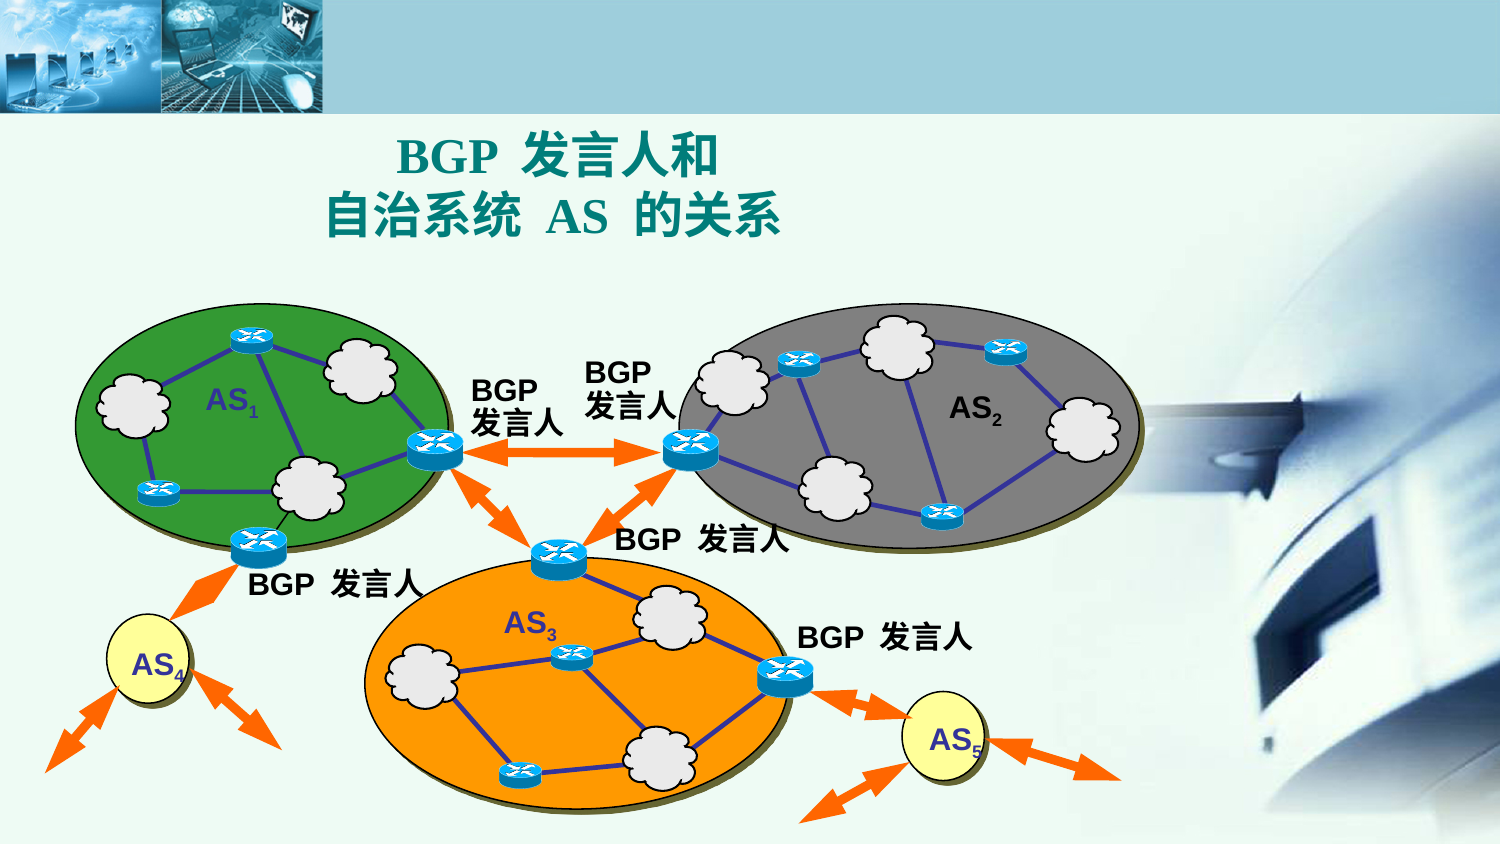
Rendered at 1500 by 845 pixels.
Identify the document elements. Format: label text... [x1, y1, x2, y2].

text_box [907, 691, 978, 717]
text_box [168, 568, 231, 622]
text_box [271, 456, 347, 521]
text_box BGP 发言人 [569, 349, 694, 432]
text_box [385, 644, 460, 709]
text_box AS3 [488, 595, 572, 653]
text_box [96, 374, 171, 439]
text_box [694, 303, 1140, 549]
text_box [75, 303, 449, 547]
text_box [819, 690, 913, 720]
text_box [44, 687, 117, 774]
text_box AS2 [934, 380, 1018, 438]
text_box BGP 发言人 [599, 516, 807, 565]
text_box [122, 694, 173, 704]
text_box [902, 719, 913, 767]
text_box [622, 726, 698, 792]
text_box [106, 614, 184, 687]
text_box [586, 530, 599, 544]
text_box [915, 769, 971, 781]
text_box BGP 发言人 [782, 614, 989, 663]
text_box [364, 557, 785, 810]
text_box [632, 585, 708, 651]
text_box AS4 [116, 636, 200, 694]
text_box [695, 350, 770, 416]
text_box [200, 673, 283, 751]
text_box [456, 476, 527, 546]
title BGP 发言人和 自治系统 AS 的关系 [51, 113, 1066, 254]
text_box BGP 发言人 [456, 366, 580, 449]
text_box [798, 761, 910, 824]
picture [0, 0, 1500, 844]
text_box [469, 446, 657, 459]
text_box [1046, 397, 1121, 463]
text_box [618, 480, 670, 516]
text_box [323, 338, 399, 404]
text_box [798, 456, 873, 522]
text_box [997, 738, 1122, 781]
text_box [860, 315, 935, 381]
text_box AS5 [913, 711, 997, 769]
text_box BGP 发言人 [232, 560, 440, 610]
text_box AS1 [190, 372, 274, 430]
